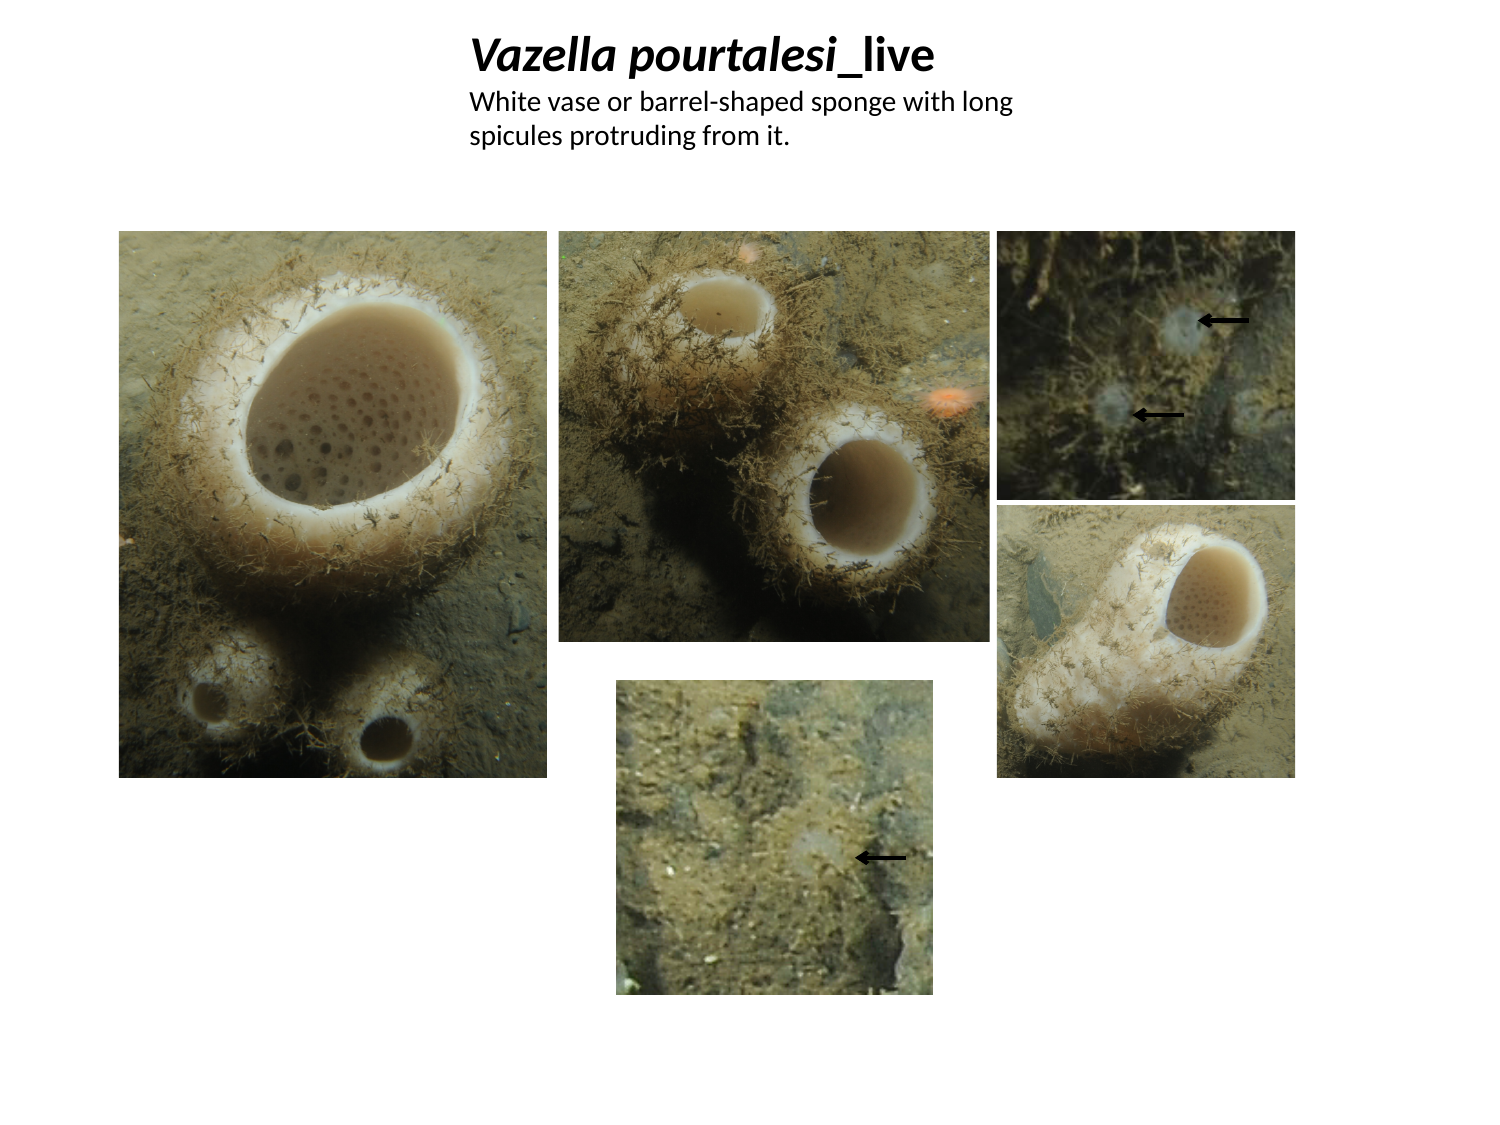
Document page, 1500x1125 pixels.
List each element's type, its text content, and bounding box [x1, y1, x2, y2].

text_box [118, 231, 1296, 779]
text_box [615, 680, 933, 995]
text_box Vazella pourtalesi_live White vase or barrel-shaped sponge with long spicules protruding from it. [454, 14, 1093, 160]
